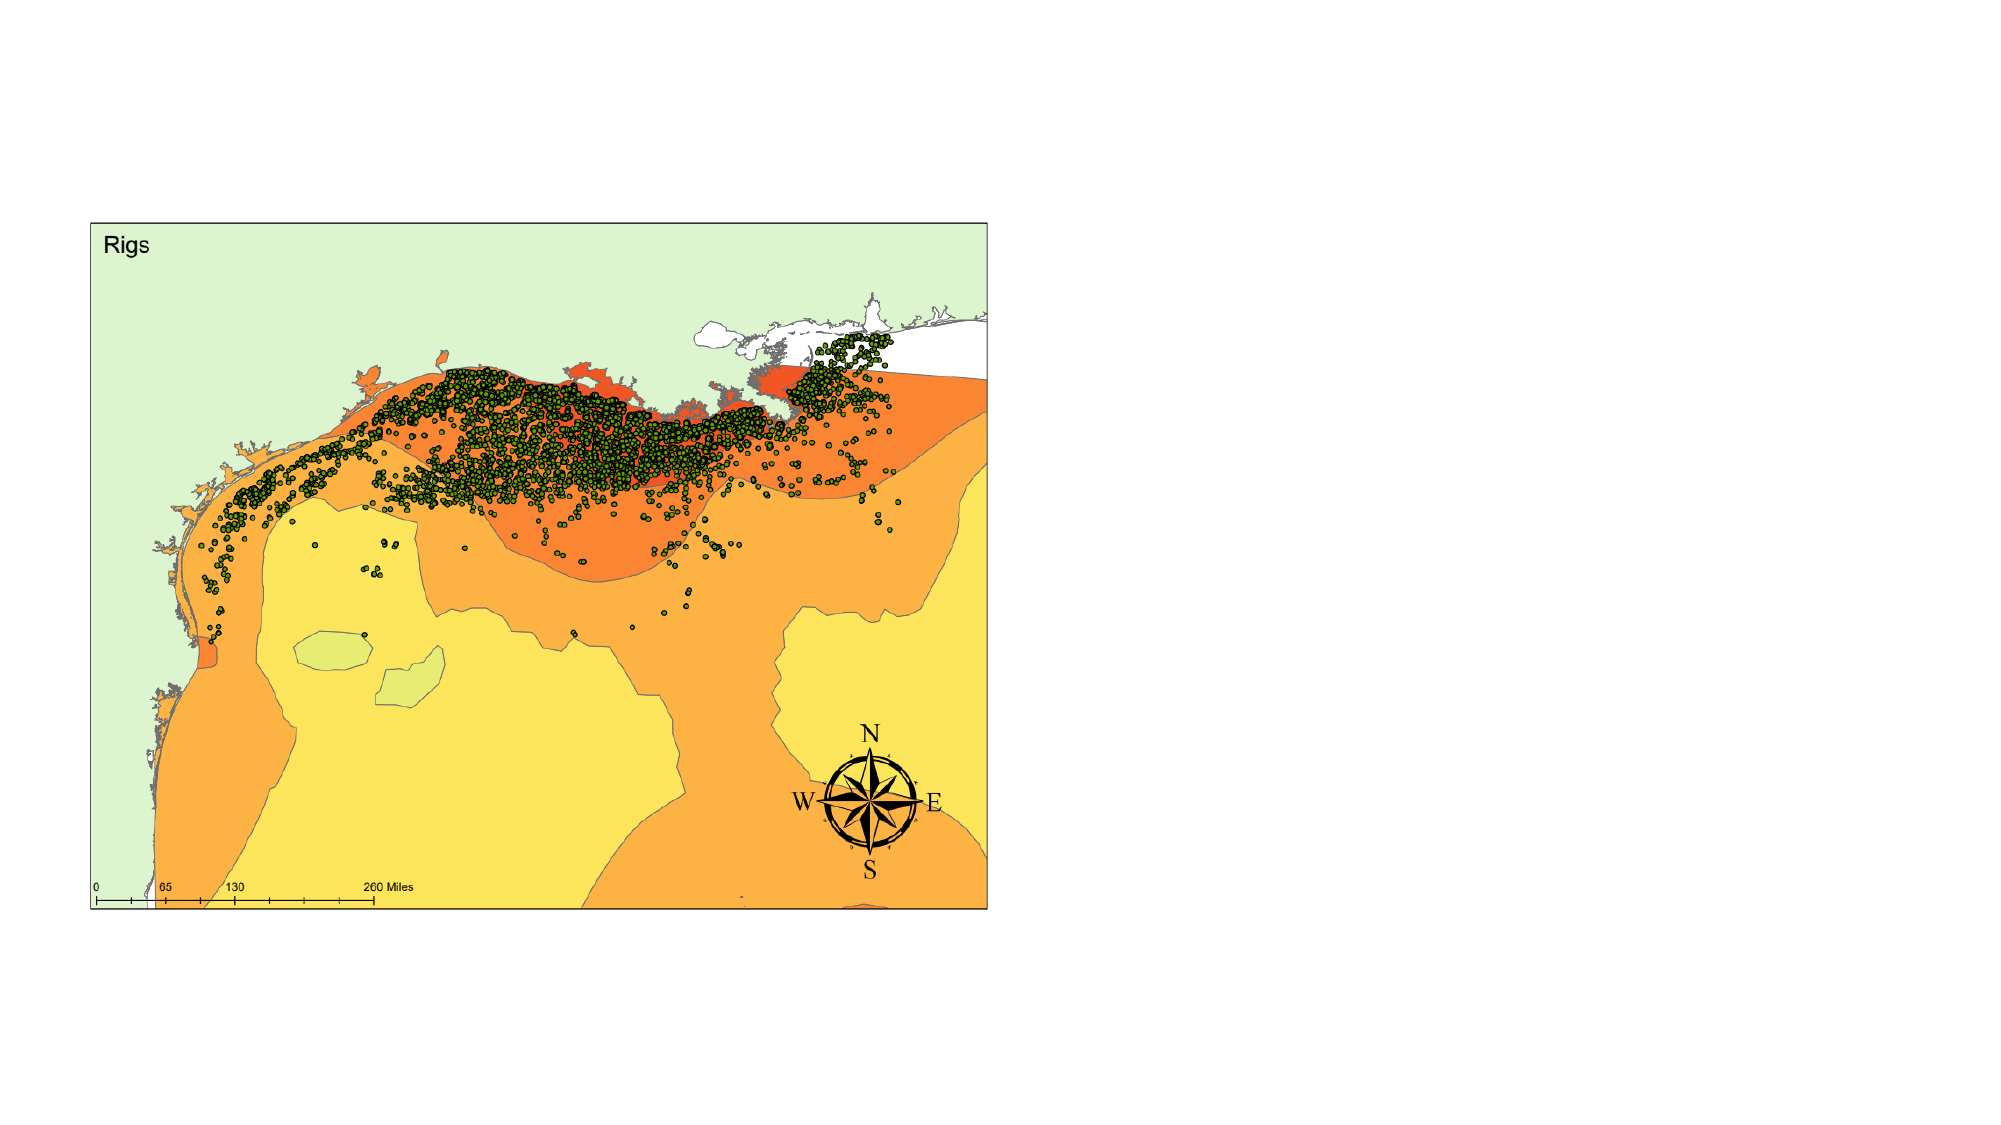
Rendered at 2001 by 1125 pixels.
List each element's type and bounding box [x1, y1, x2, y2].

list [76, 205, 1000, 920]
